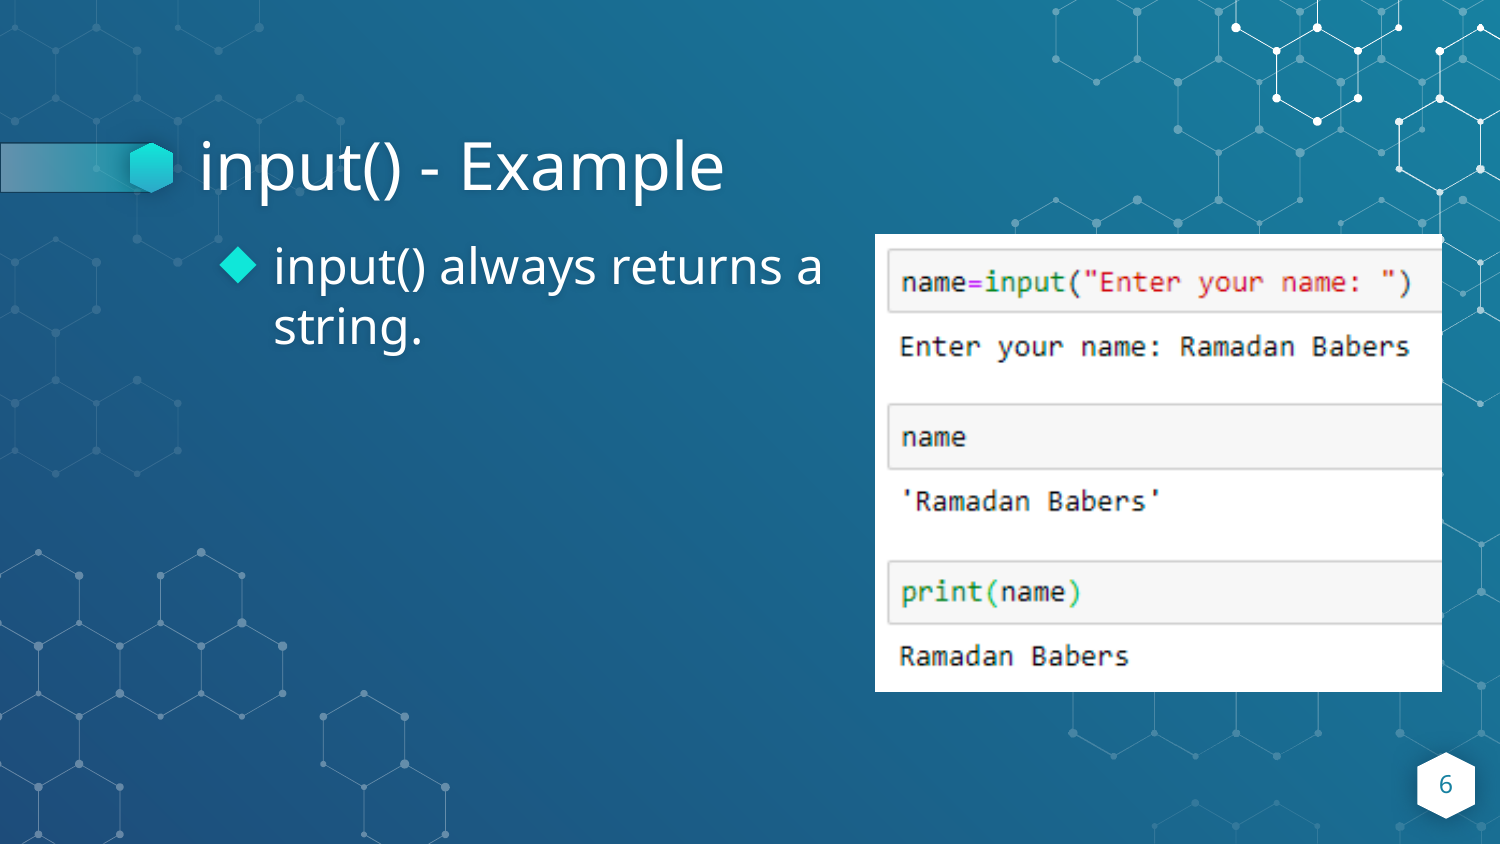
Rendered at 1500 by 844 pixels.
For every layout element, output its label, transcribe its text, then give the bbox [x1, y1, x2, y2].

picture [875, 234, 1442, 692]
slide_number 6 [1417, 752, 1475, 819]
title input() - Example [198, 140, 1302, 198]
list input() always returns a string. [198, 234, 828, 733]
